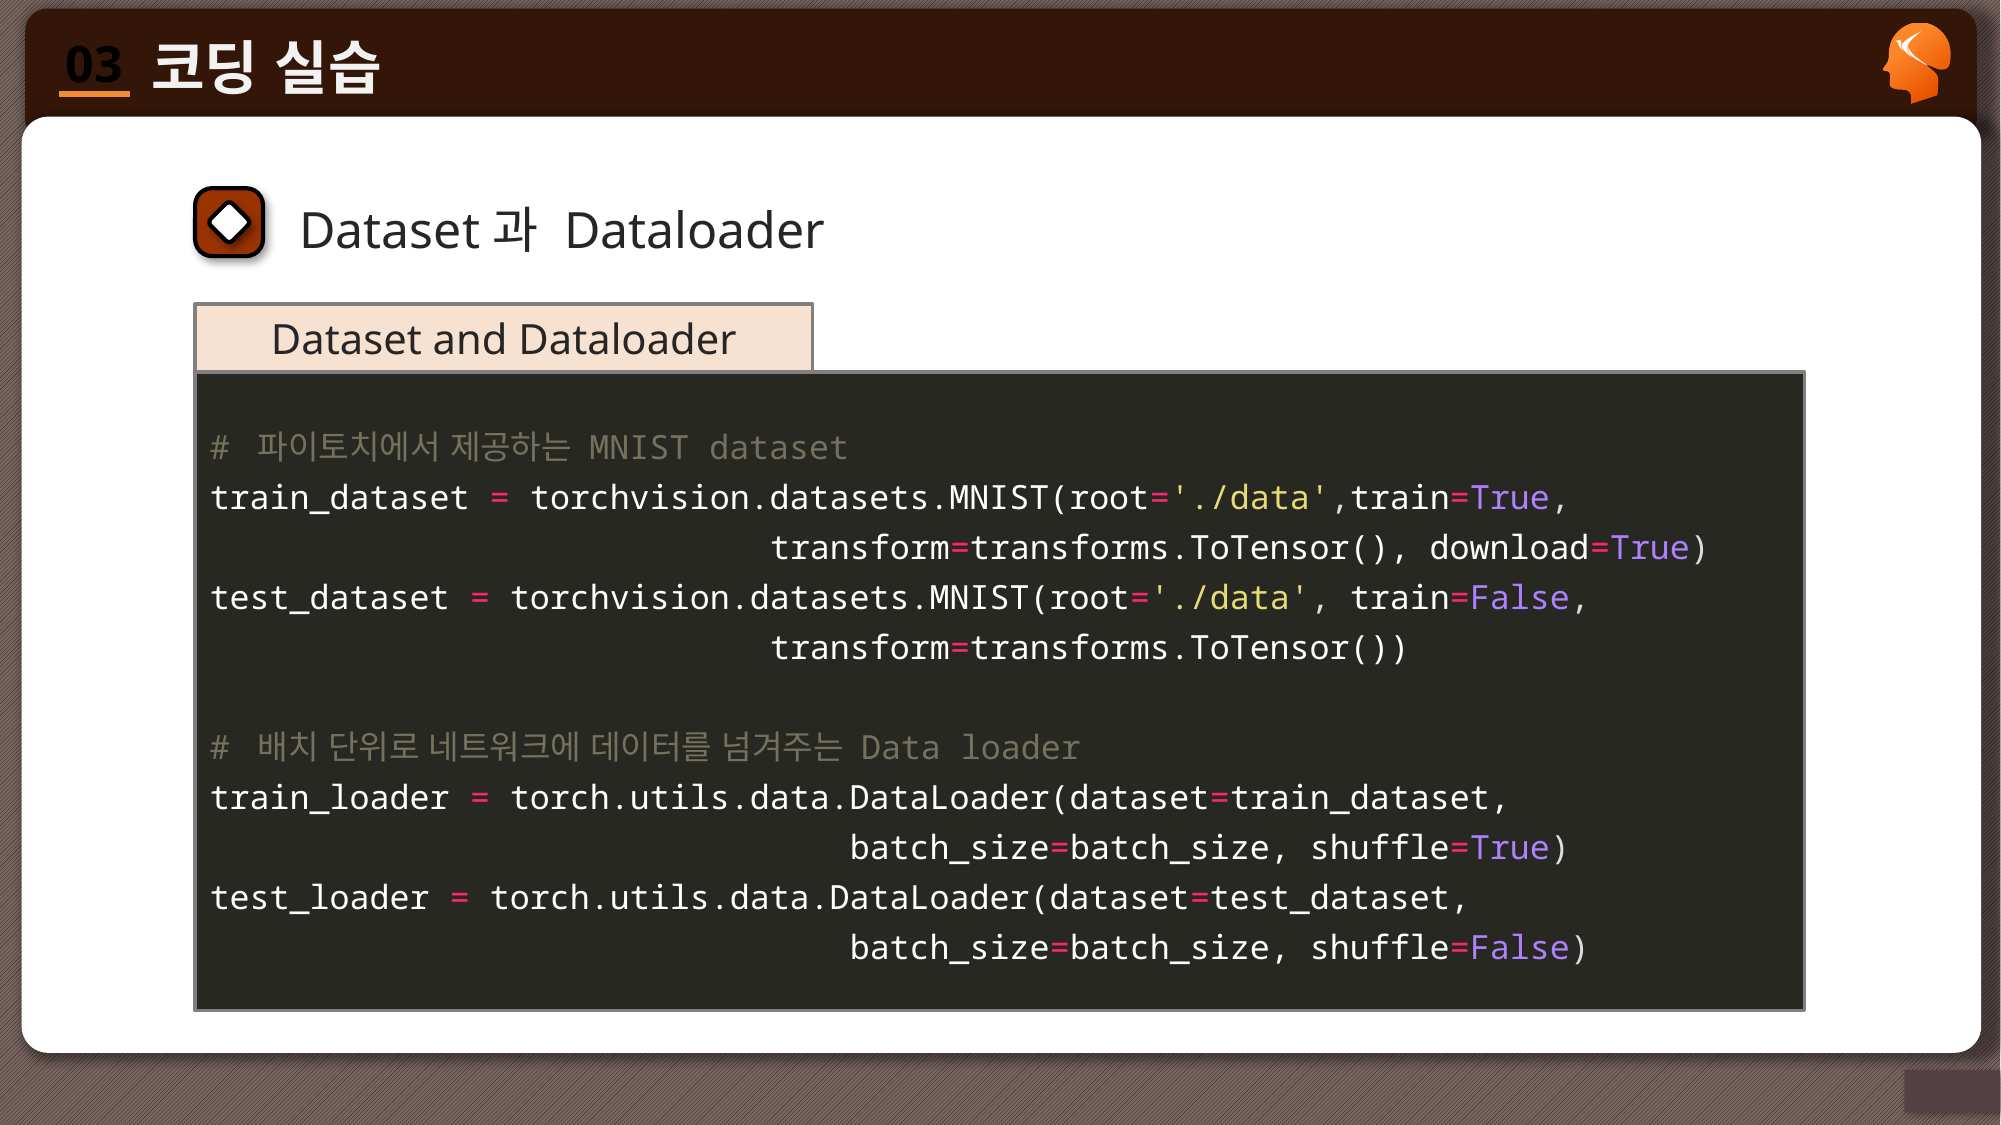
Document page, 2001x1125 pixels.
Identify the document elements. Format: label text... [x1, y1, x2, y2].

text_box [195, 188, 264, 257]
picture [1880, 23, 1954, 107]
text_box # 파이토치에서 제공하는 MNIST dataset train_dataset = torchvision.datasets.MNIST(root='./data',train=True, transform=transforms.ToTensor(), download=True) test_dataset = torchvision.datasets.MNIST(root='./data', train=False, transform=transforms.ToTensor()) # 배치 단위로 네트워크에 데이터를 넘겨주는 Data loader train_loader = torch.utils.data.DataLoader(dataset=train_dataset, batch_size=batch_size, shuffle=True) test_loader = torch.utils.data.DataLoader(dataset=test_dataset, batch_size=batch_size, shuffle=False) [195, 371, 1805, 1011]
text_box Dataset과 Dataloader [289, 188, 1509, 268]
text_box Dataset and Dataloader [195, 303, 813, 371]
